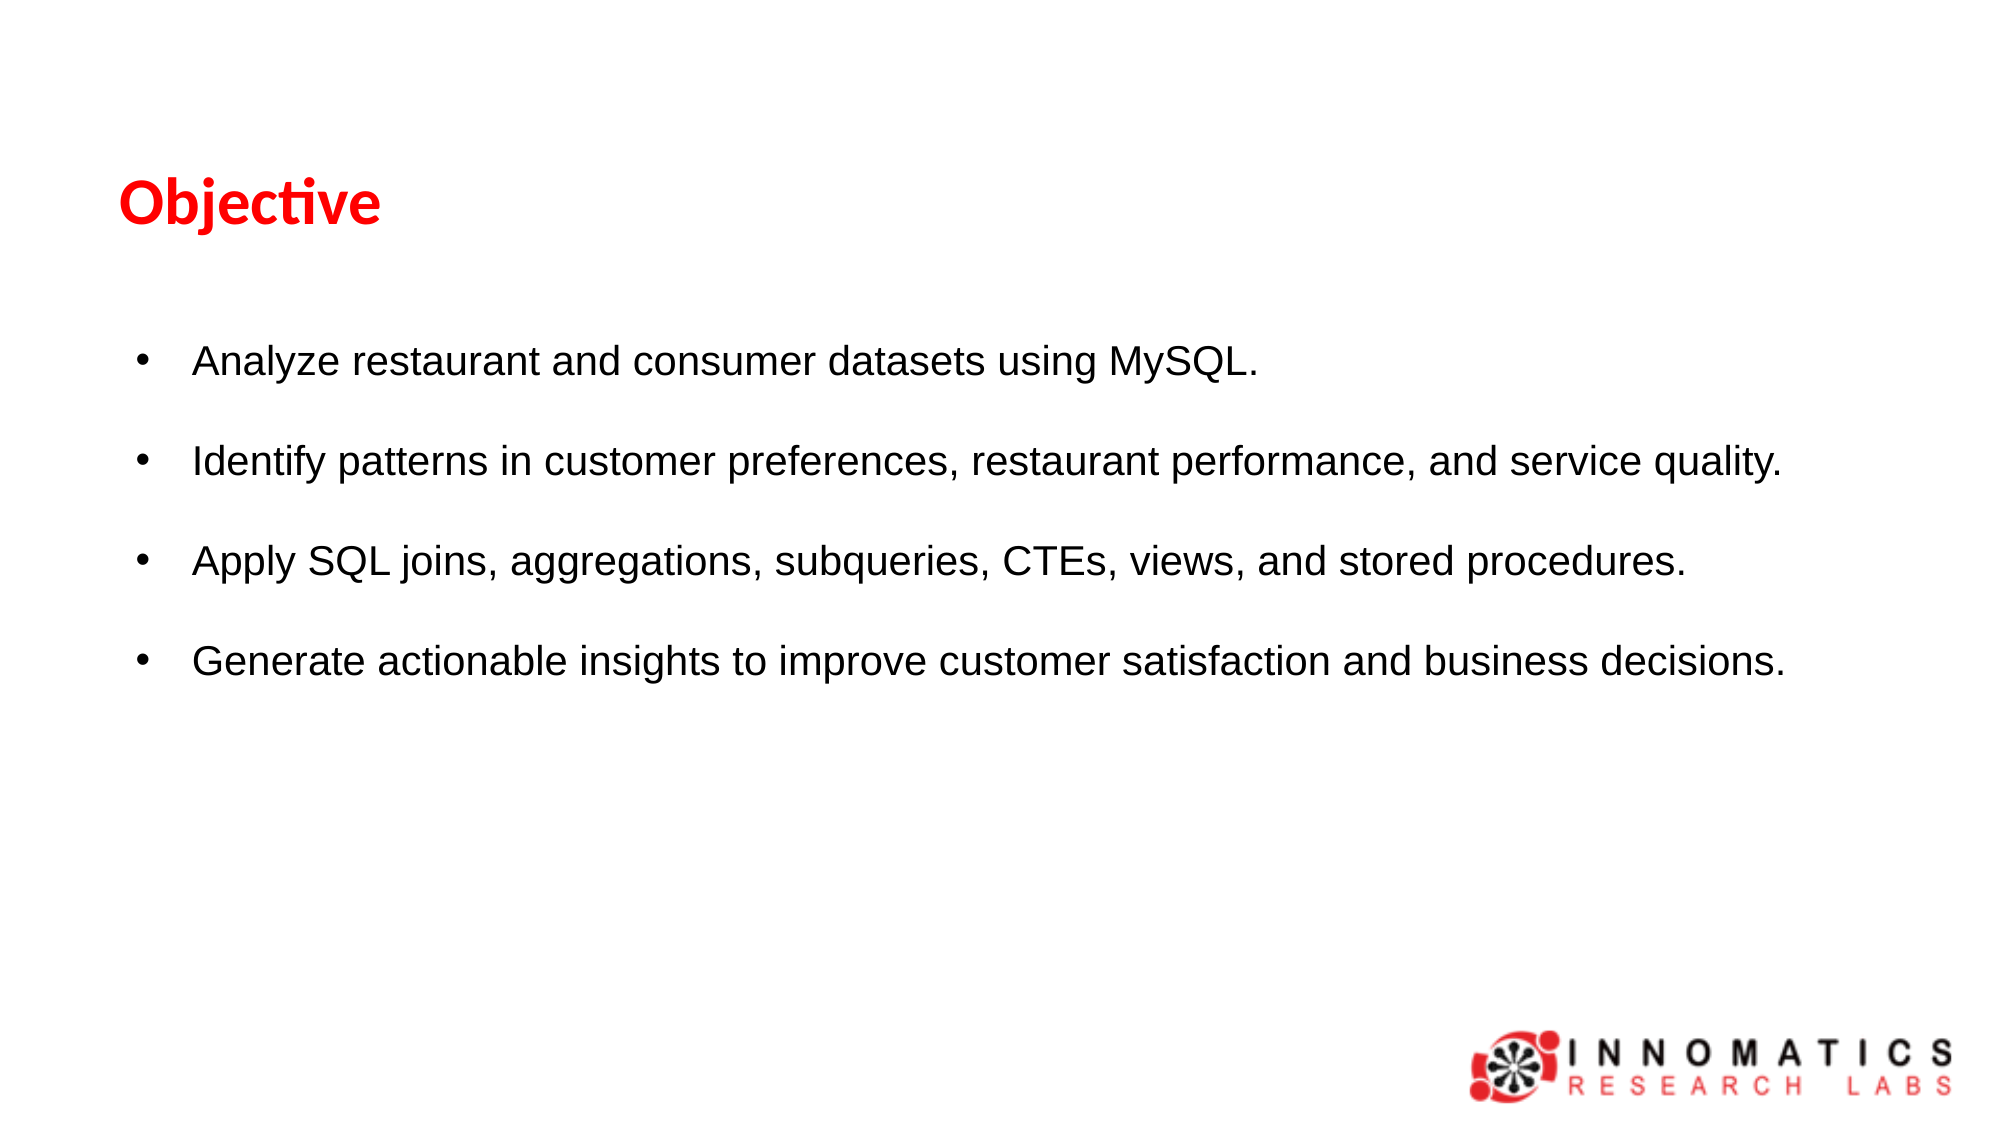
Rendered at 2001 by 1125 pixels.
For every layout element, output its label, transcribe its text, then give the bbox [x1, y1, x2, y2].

text_box Analyze restaurant and consumer datasets using MySQL. Identify patterns in customer preferences, restaurant performance, and service quality. Apply SQL joins, aggregations, subqueries, CTEs, views, and stored procedures. Generate actionable insights to improve customer satisfaction and business decisions. [120, 326, 1879, 692]
picture [1445, 1014, 1975, 1125]
text_box Objective [104, 150, 1105, 246]
